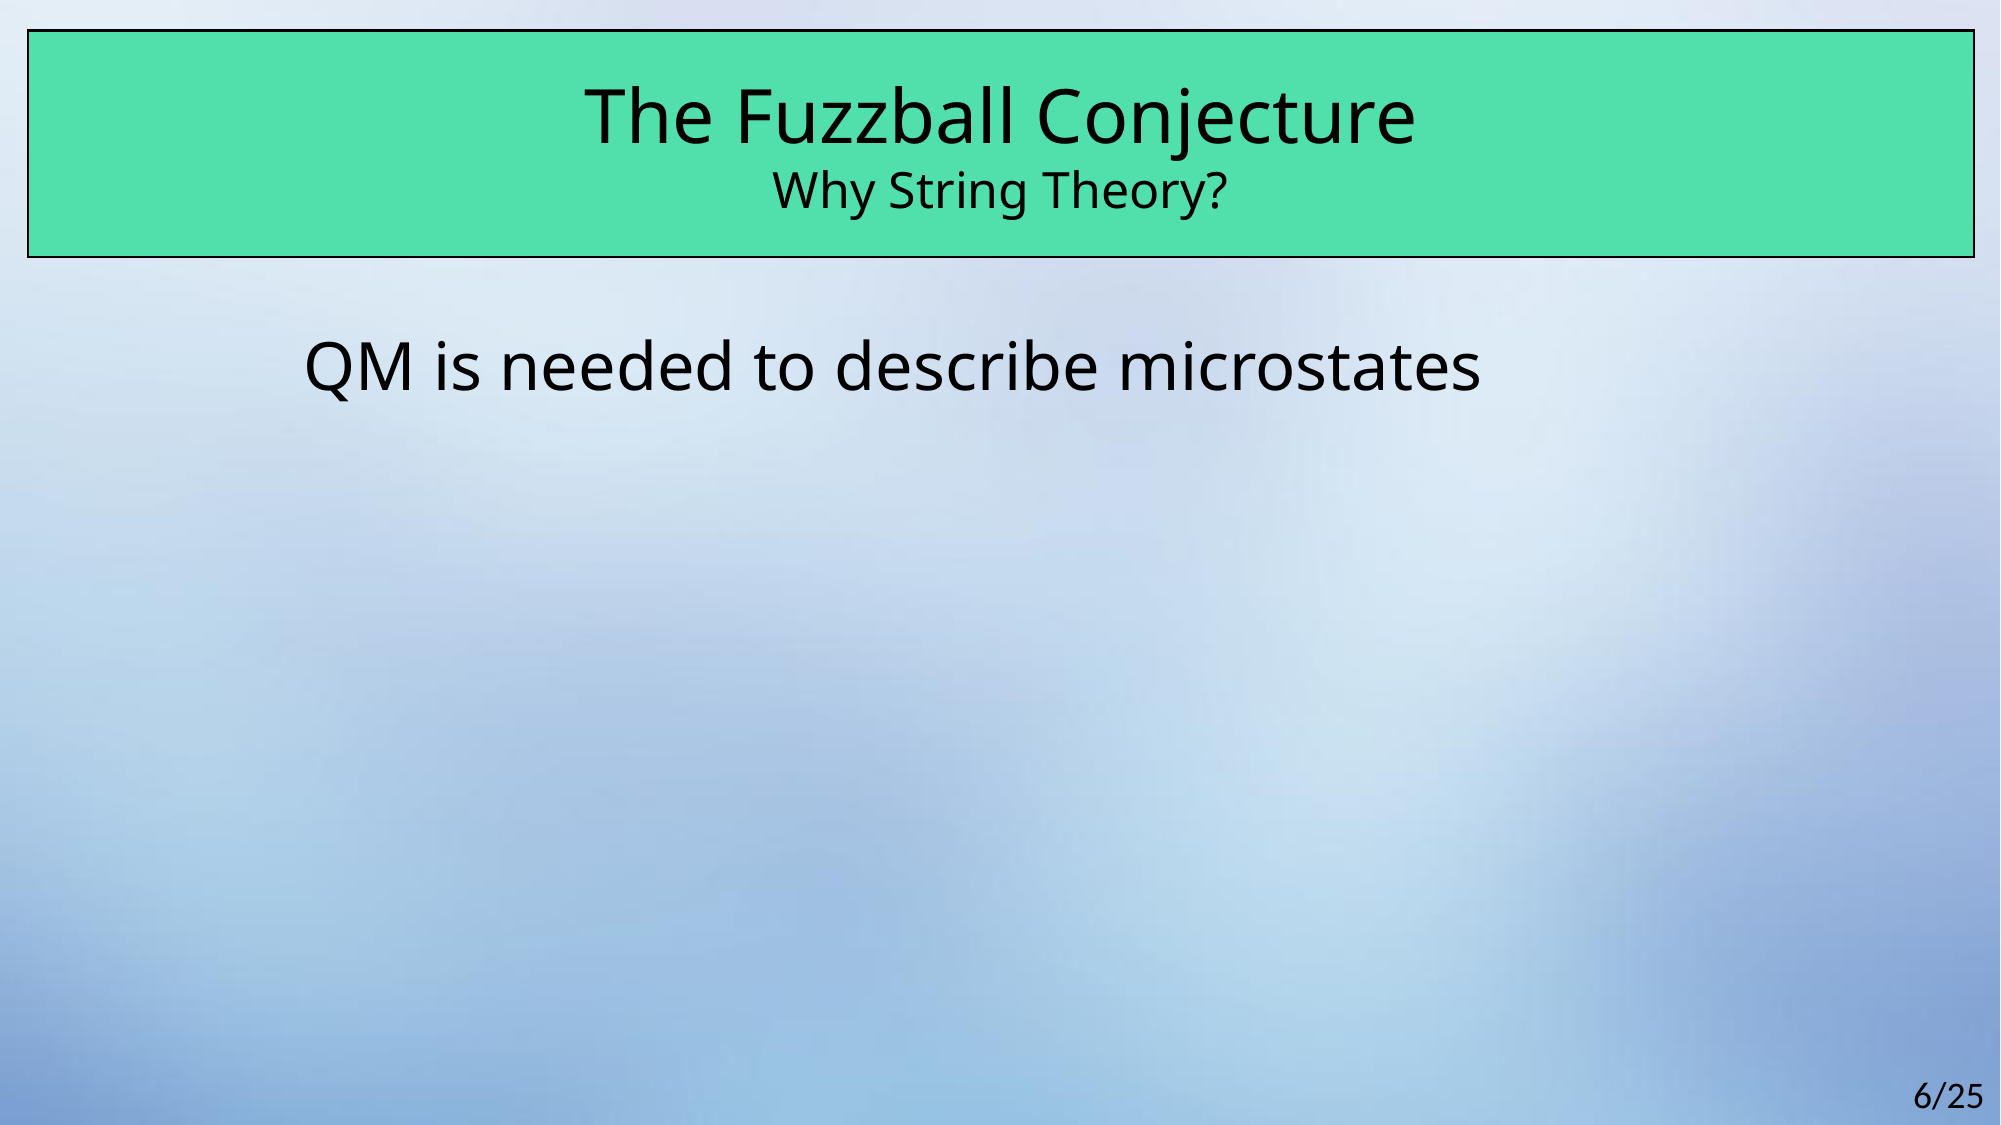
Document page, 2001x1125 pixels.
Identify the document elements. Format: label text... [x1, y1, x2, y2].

picture [0, 0, 2001, 1125]
text_box QM is needed to describe microstates [288, 316, 1717, 412]
text_box 6/25 [1898, 1063, 2000, 1124]
text_box The Fuzzball Conjecture Why String Theory? [27, 29, 1975, 258]
